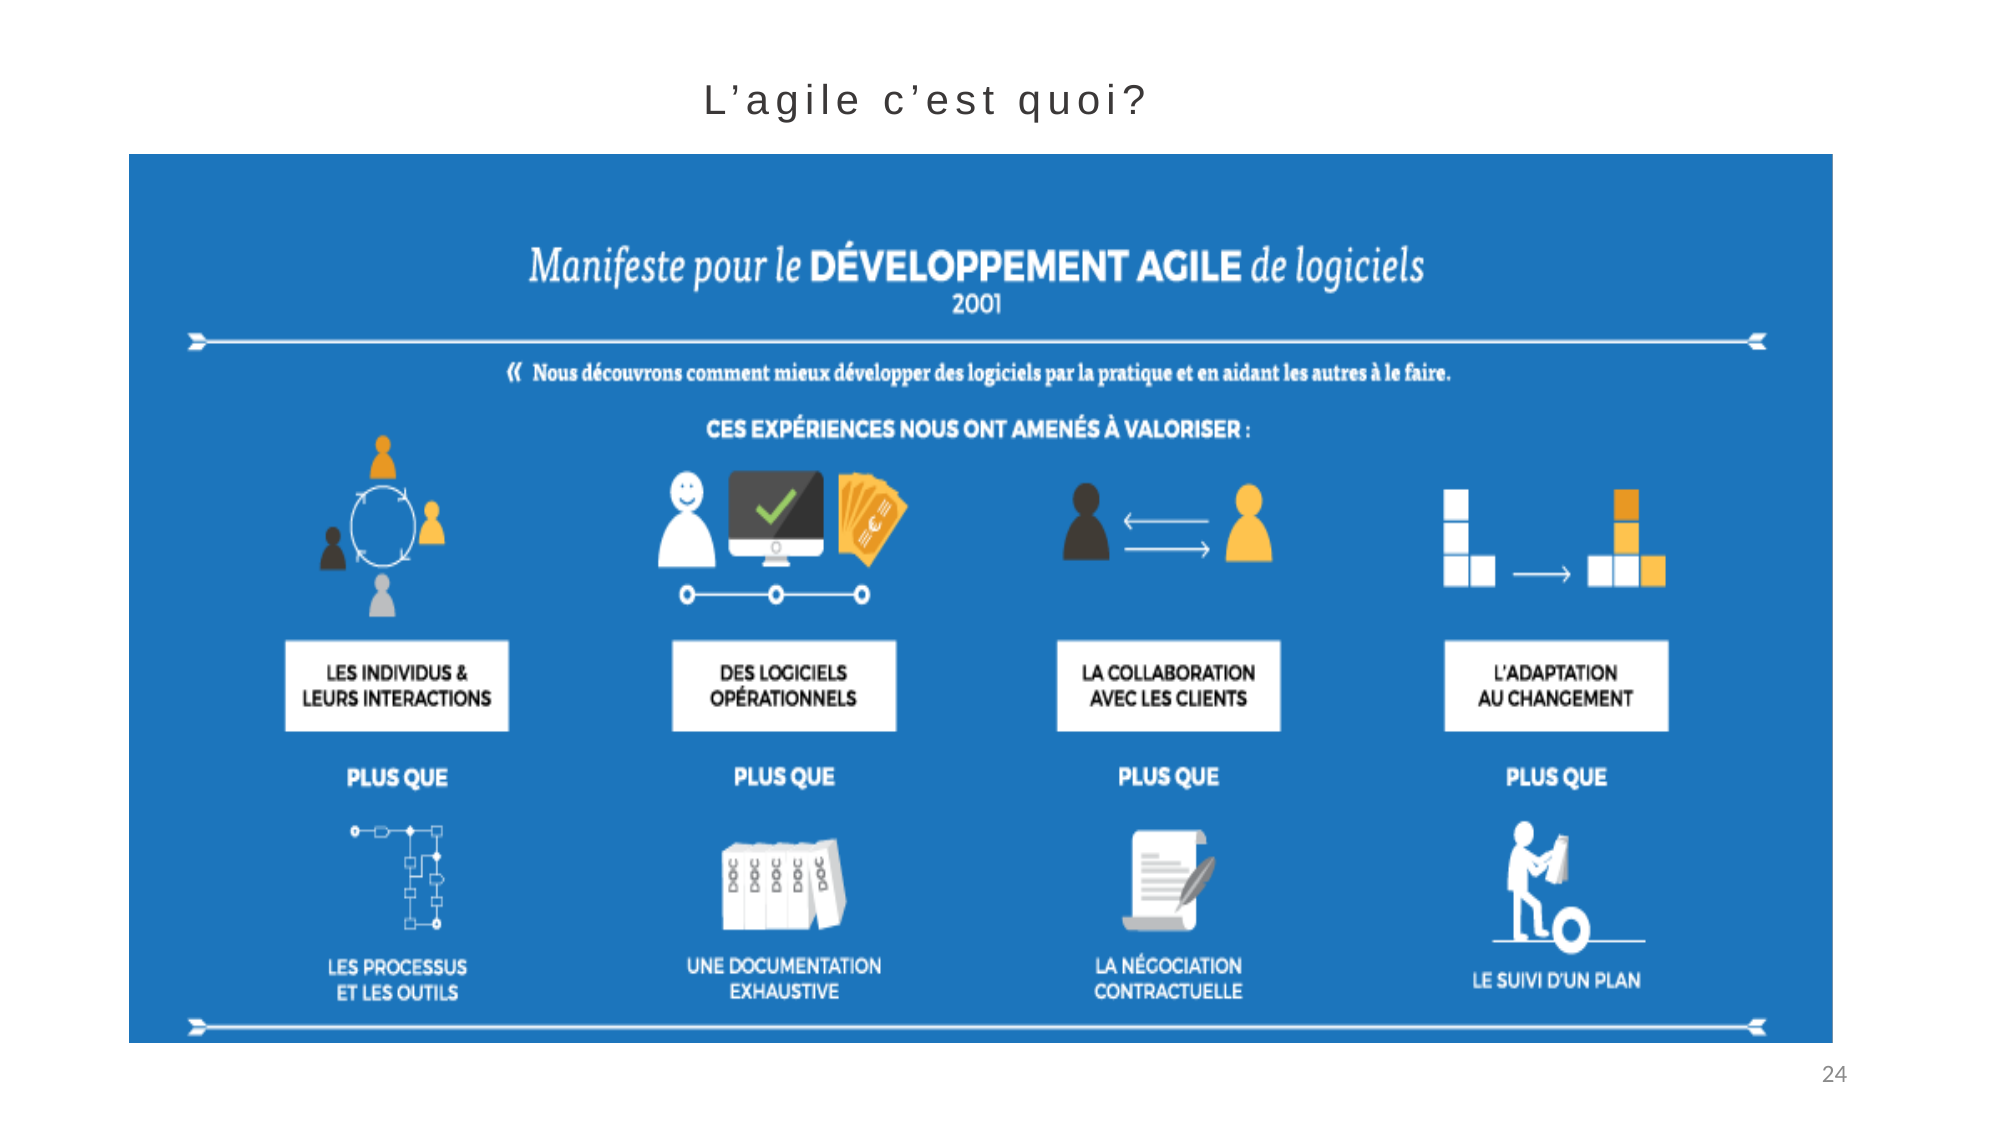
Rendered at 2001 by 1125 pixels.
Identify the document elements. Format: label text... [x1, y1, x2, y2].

picture [129, 154, 1838, 1043]
text_box L’agile c’est quoi? [224, 71, 1625, 134]
slide_number 24 [1412, 1042, 1863, 1103]
